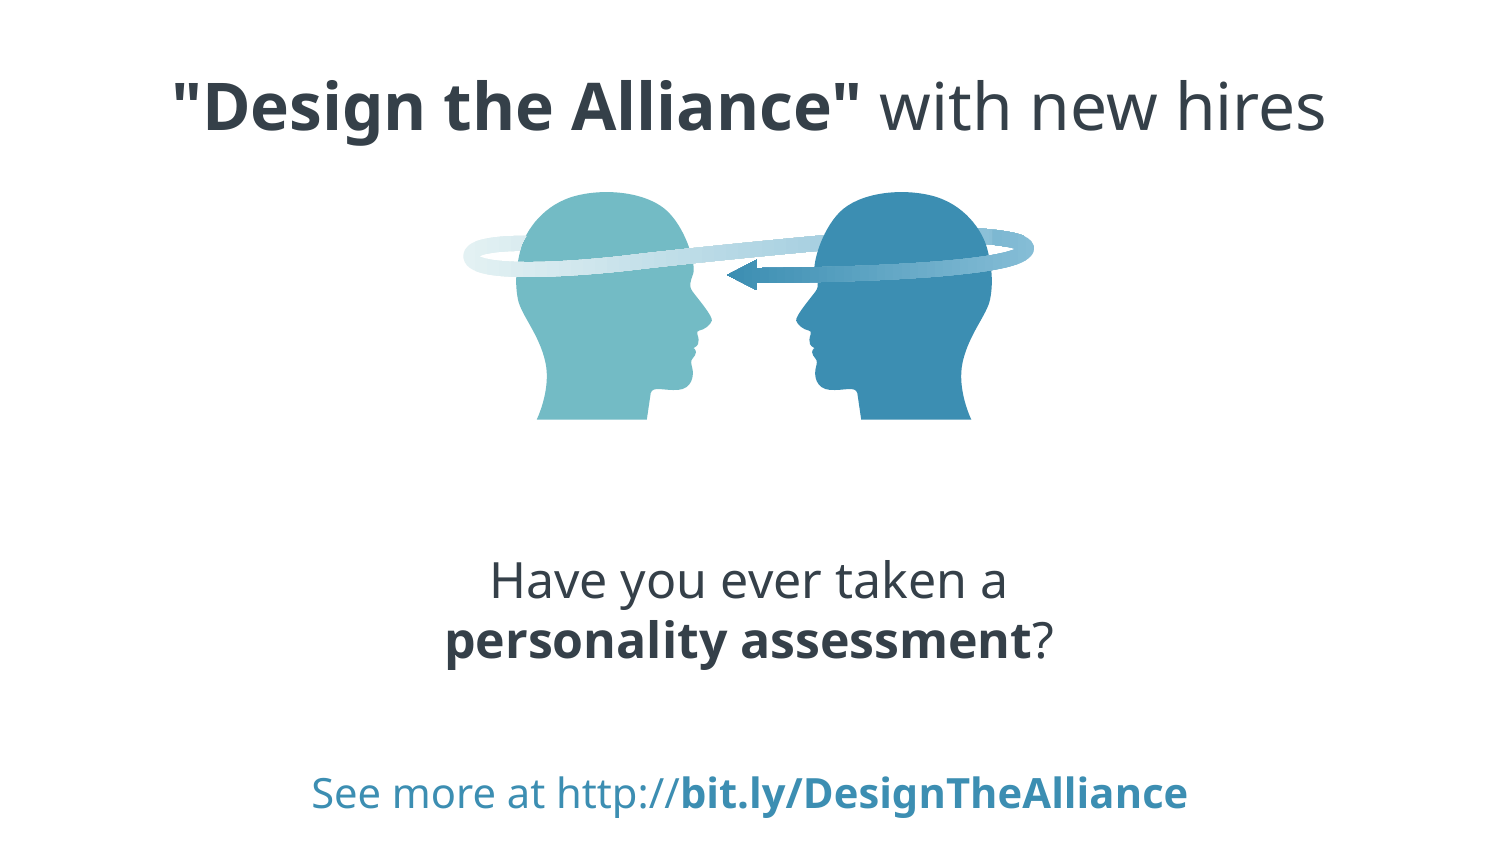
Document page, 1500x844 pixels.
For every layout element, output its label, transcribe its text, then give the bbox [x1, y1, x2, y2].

text_box Have you ever taken a personality assessment? [169, 541, 1329, 677]
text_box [463, 187, 1036, 420]
title "Design the Alliance" with new hires [73, 33, 1425, 175]
text_box See more at http://bit.ly/DesignTheAlliance [293, 759, 1207, 825]
